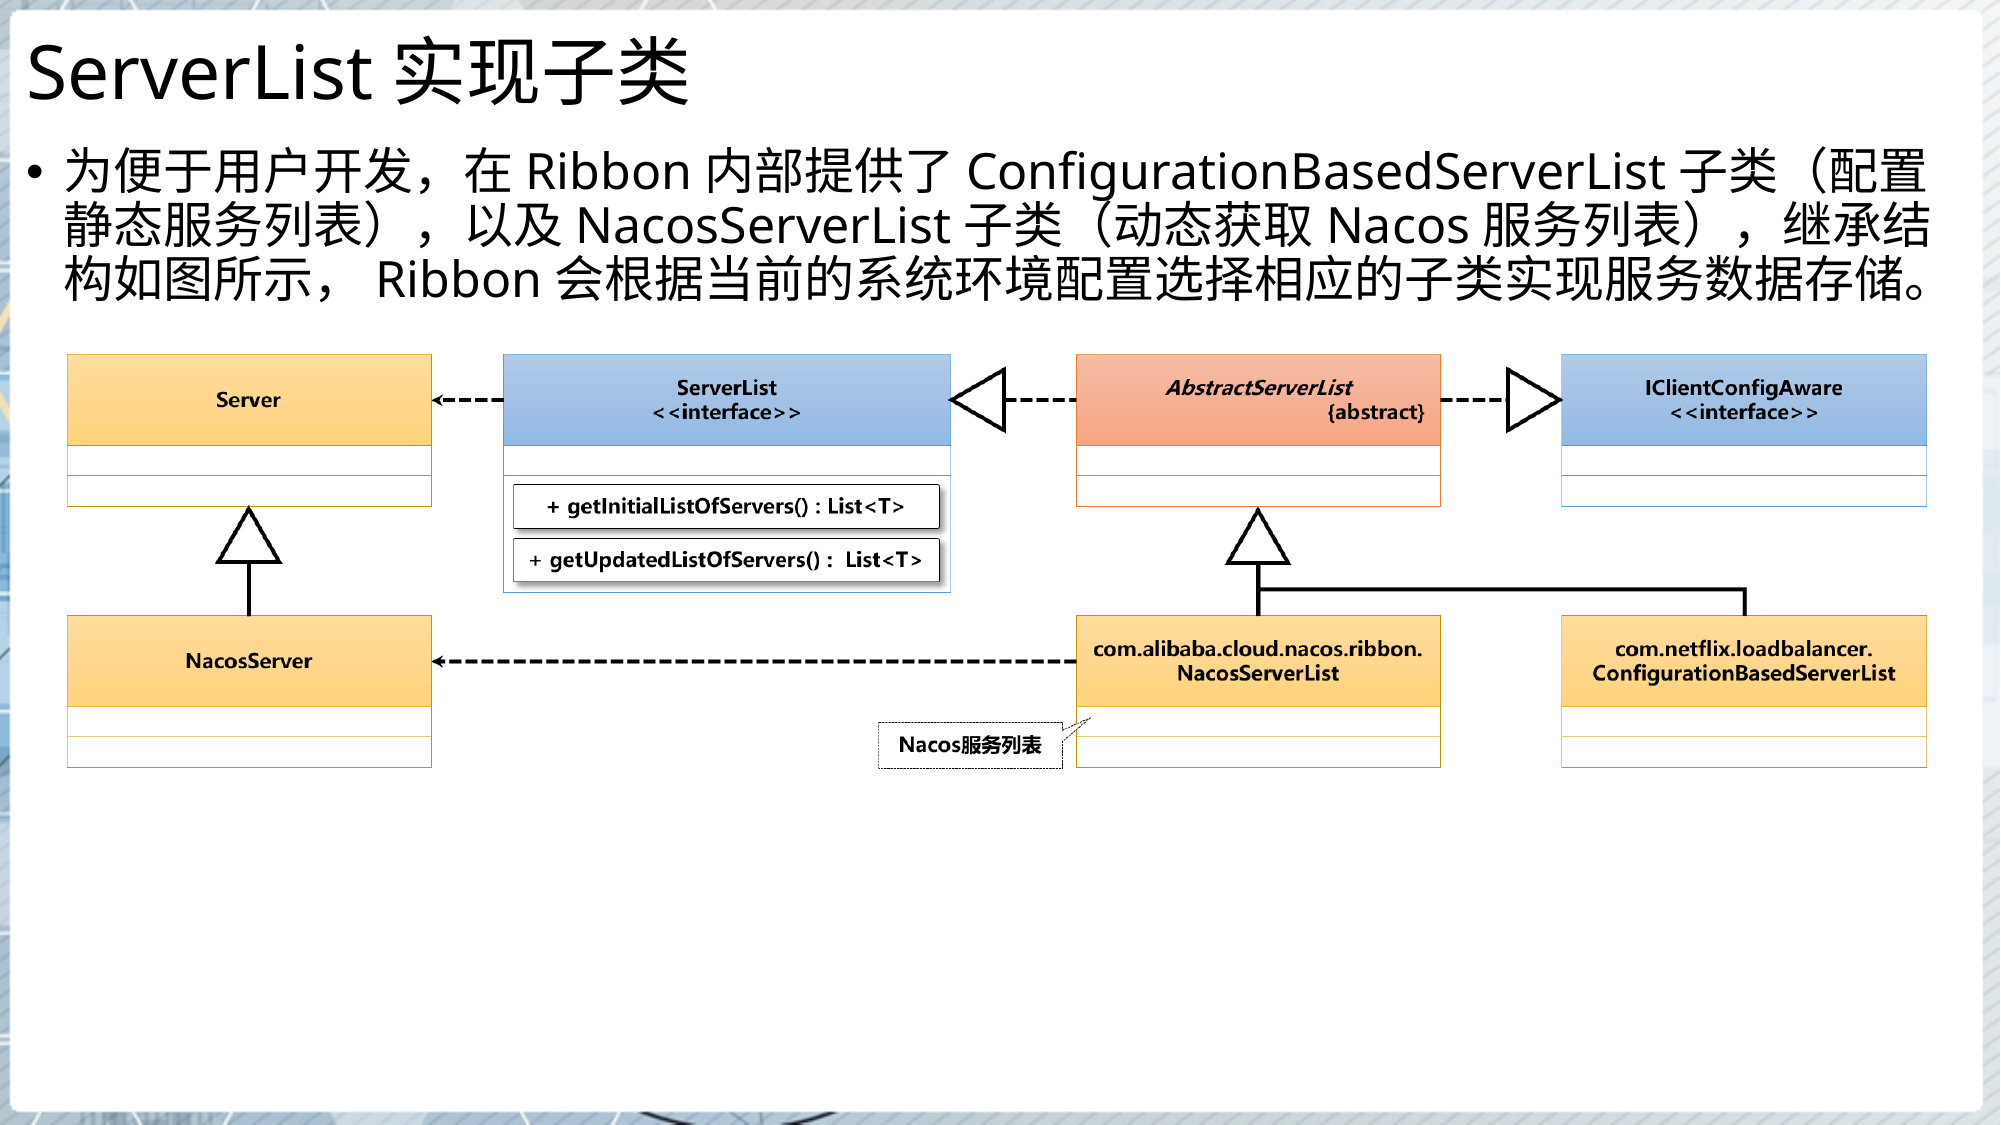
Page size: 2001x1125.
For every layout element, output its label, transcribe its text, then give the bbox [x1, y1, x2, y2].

title ServerList实现子类 [11, 11, 1983, 139]
list 为便于用户开发，在Ribbon内部提供了ConfigurationBasedServerList子类（配置静态服务列表），以及NacosServerList子类（动态获取Nacos服务列表），继承结构如图所示，Ribbon会根据当前的系统环境配置选择相应的子类实现服务数据存储。 [11, 139, 1983, 1113]
picture [0, 0, 2000, 1125]
